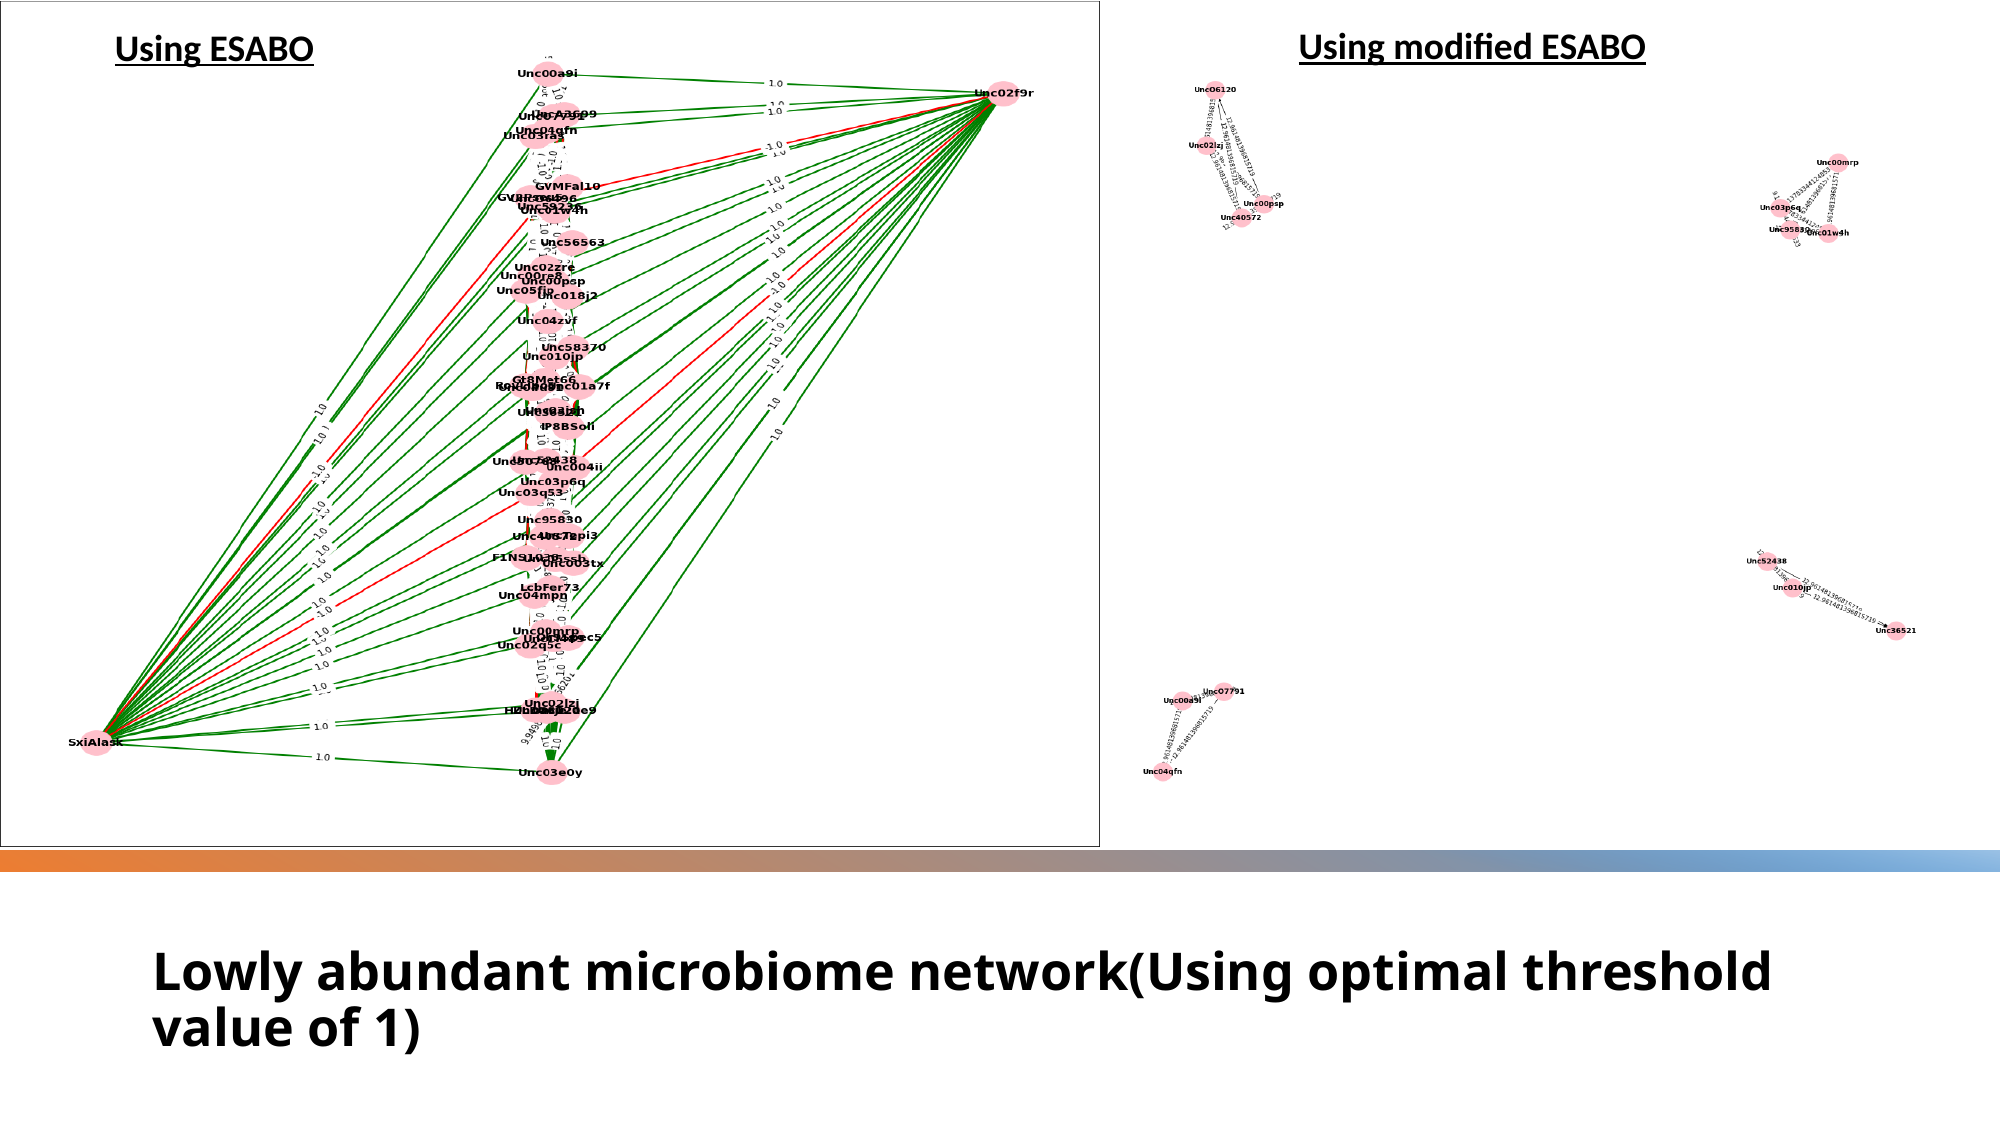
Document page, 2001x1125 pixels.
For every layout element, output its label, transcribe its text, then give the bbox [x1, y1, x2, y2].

picture [0, 0, 1977, 851]
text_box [0, 850, 2000, 872]
title Lowly abundant microbiome network(Using optimal threshold value of 1) [137, 935, 1835, 1068]
